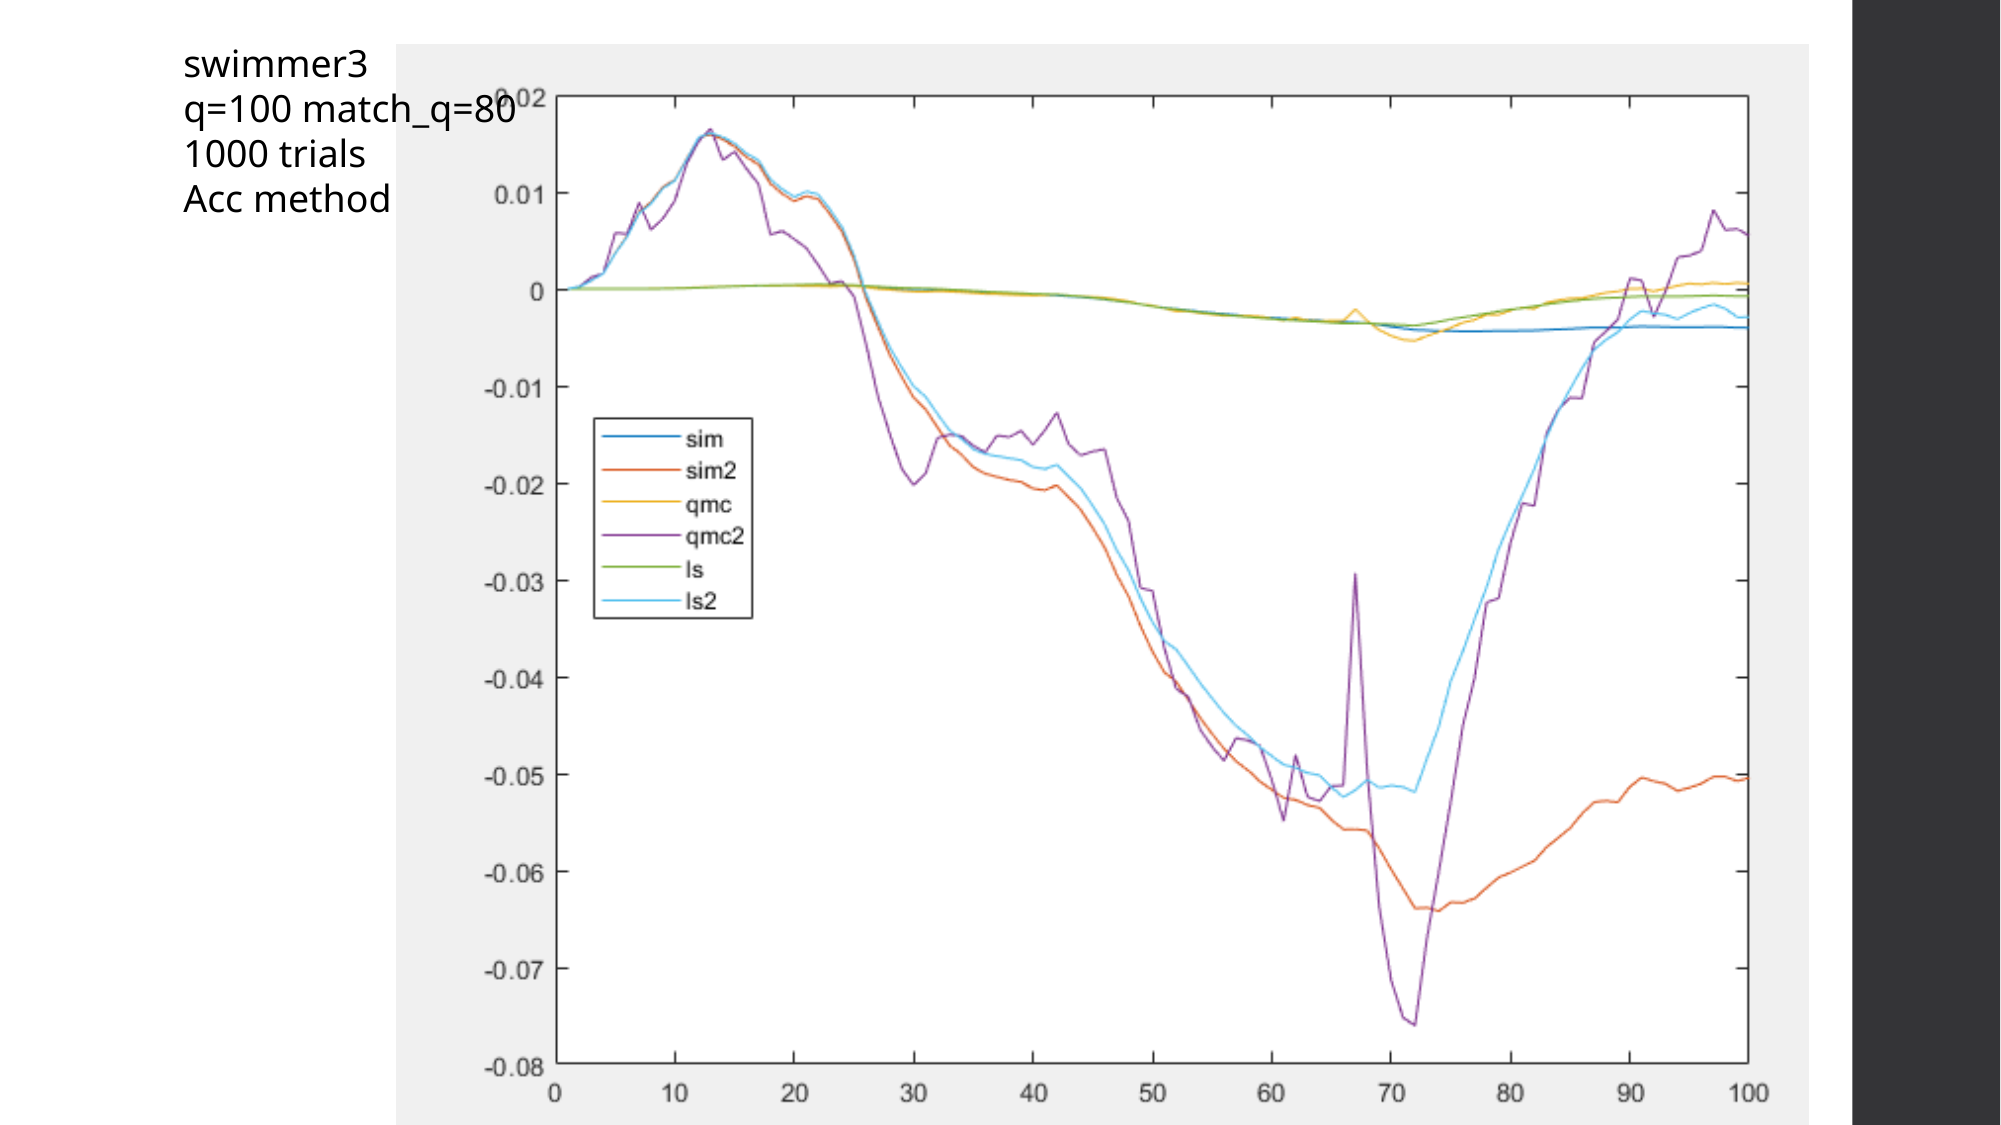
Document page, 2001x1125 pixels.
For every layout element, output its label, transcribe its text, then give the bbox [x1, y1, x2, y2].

text_box swimmer3 q=100 match_q=80 1000 trials Acc method [168, 32, 940, 228]
picture [395, 43, 1810, 1125]
